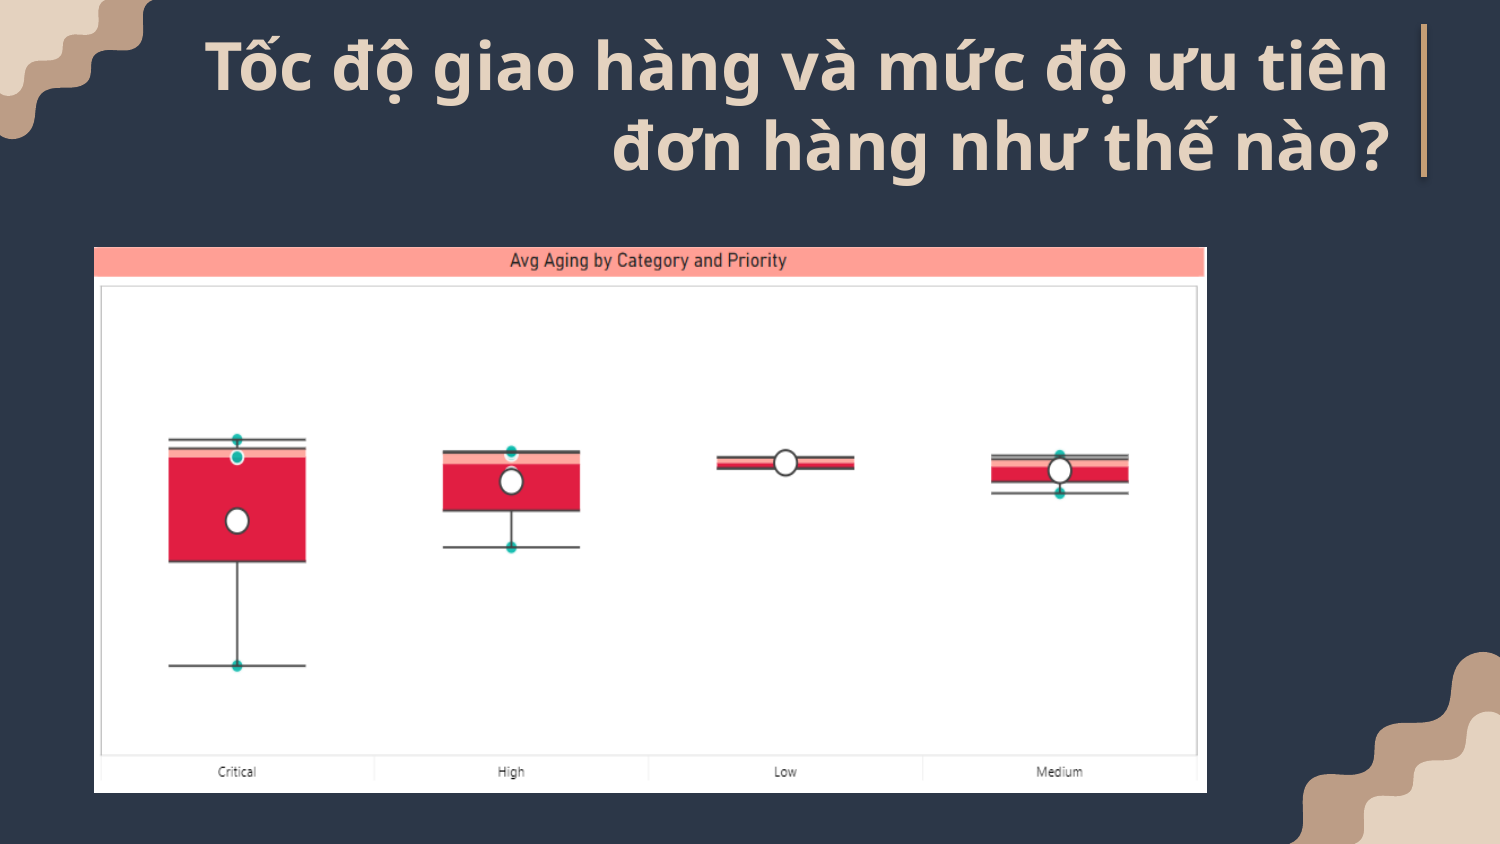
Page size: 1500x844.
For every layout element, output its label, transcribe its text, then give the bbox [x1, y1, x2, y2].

picture [94, 246, 1208, 793]
title Tốc độ giao hàng và mức độ ưu tiên đơn hàng như thế nào? [94, 8, 1406, 110]
